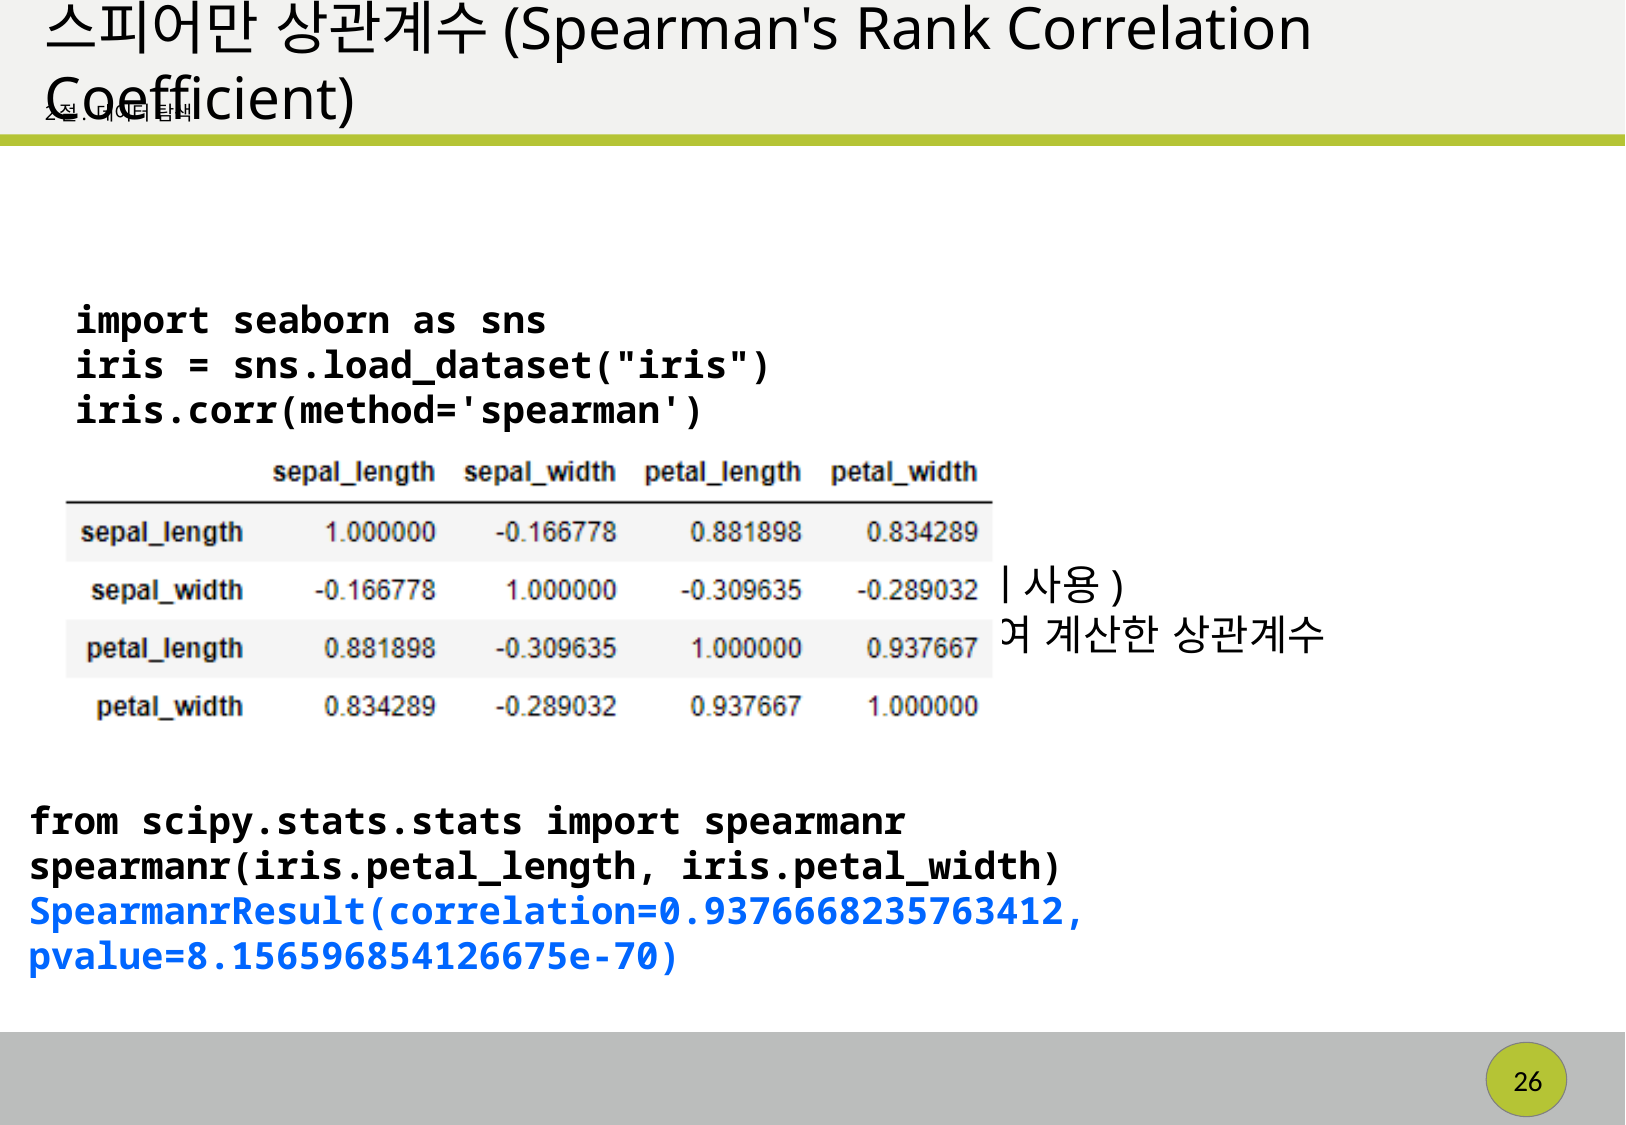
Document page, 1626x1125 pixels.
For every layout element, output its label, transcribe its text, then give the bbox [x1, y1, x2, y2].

text_box from scipy.stats.stats import spearmanr spearmanr(iris.petal_length, iris.petal_width) SpearmanrResult(correlation=0.9376668235763412, pvalue=8.156596854126675e-70) [13, 789, 1612, 1029]
picture [60, 446, 1002, 741]
text_box import seaborn as sns iris = sns.load_dataset("iris") iris.corr(method='spearman') [60, 289, 869, 439]
title 스피어만 상관계수(Spearman's Rank Correlation Coefficient) [32, 19, 1592, 91]
list 2절. 데이터 탐색 [32, 94, 1592, 130]
list 데이터의 순위로 상관계수 계산 (서열척도인 변수에 사용) 데이터가 서열 척도인 경우, 값 대신 순위를 사용하여 계산한 상관계수 [100, 183, 1625, 1035]
